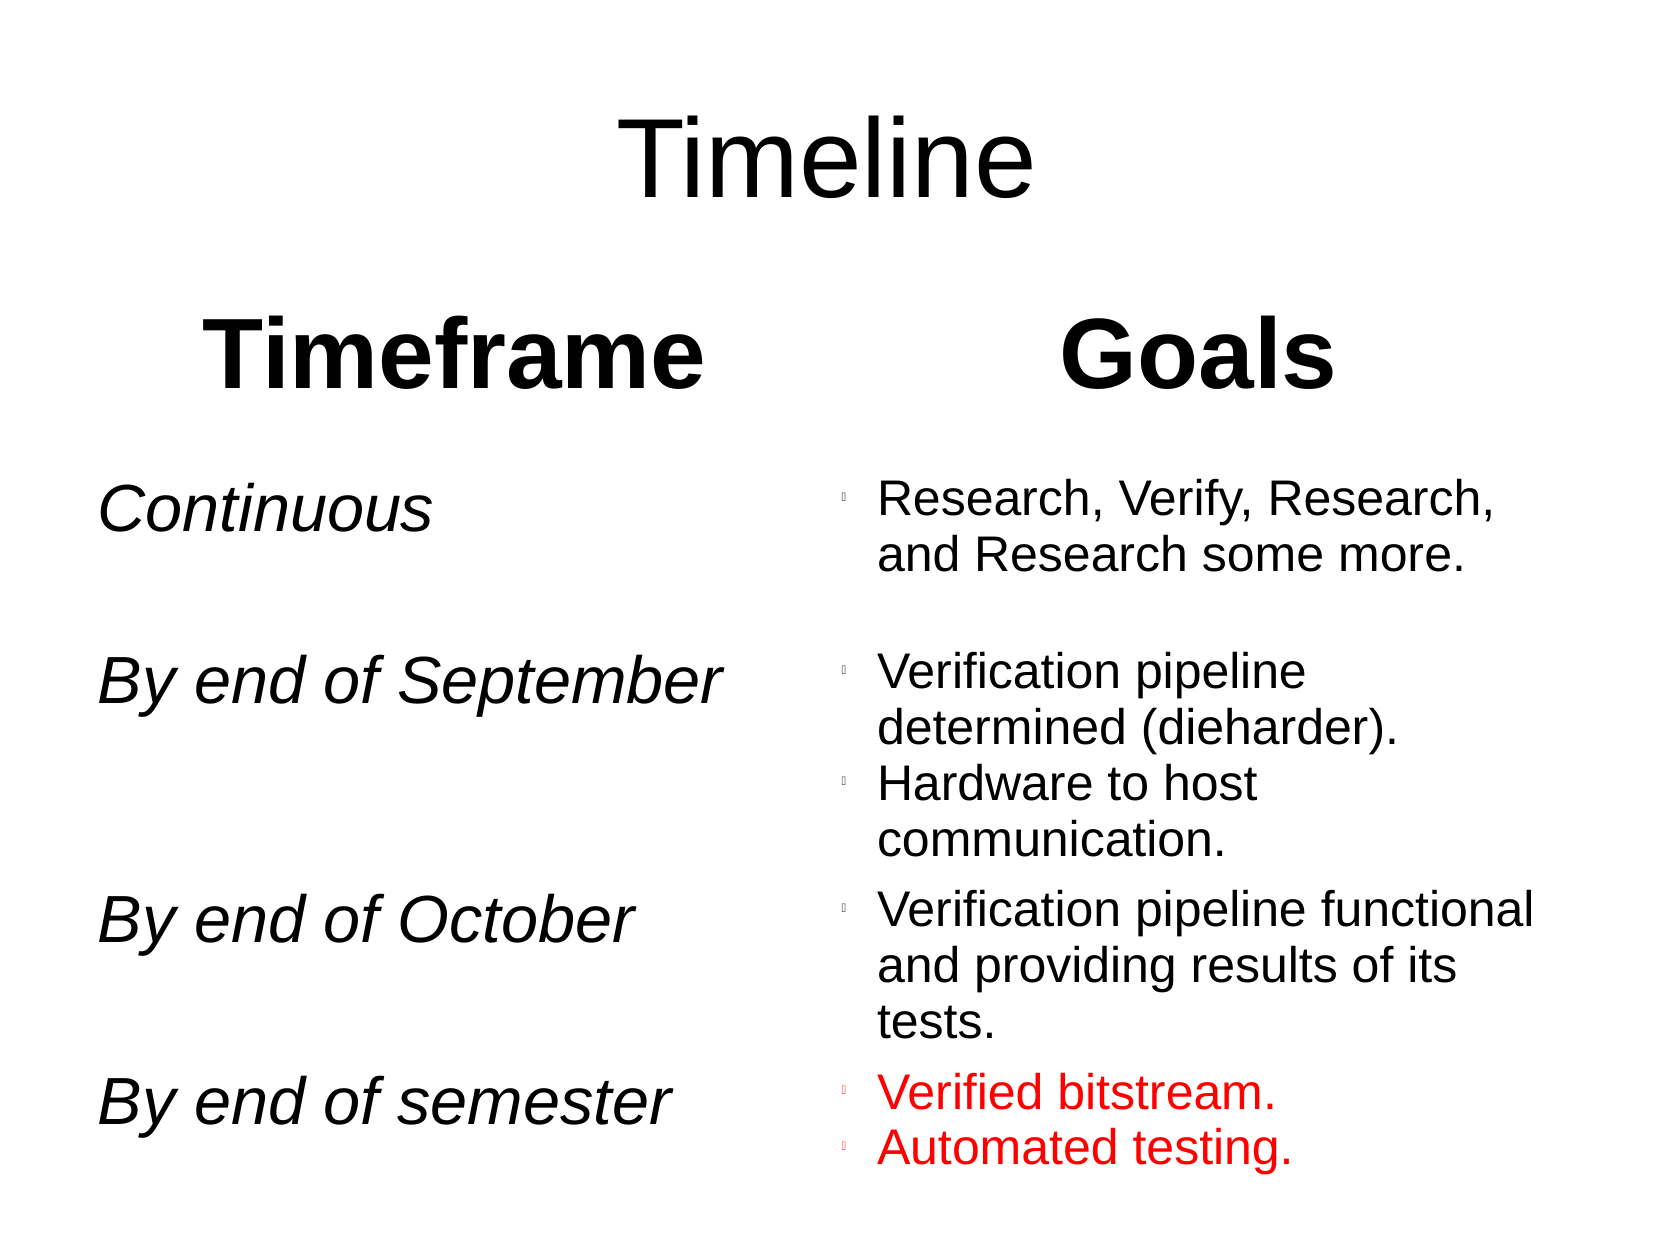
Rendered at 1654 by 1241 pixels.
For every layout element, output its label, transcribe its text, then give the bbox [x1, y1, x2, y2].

table_cell Continuous [83, 463, 827, 636]
table_cell Verification pipeline determined (dieharder). Hardware to host communication. [827, 636, 1571, 874]
table_cell By end of semester [83, 1056, 827, 1230]
table_cell Research, Verify, Research, and Research some more. [827, 463, 1571, 636]
table_header Timeframe [83, 290, 827, 463]
table_header Goals [827, 290, 1571, 463]
table_cell Verification pipeline functional and providing results of its tests. [827, 874, 1571, 1056]
table_cell By end of September [83, 636, 827, 874]
table_cell By end of October [83, 874, 827, 1056]
text_box Timeline [82, 49, 1571, 257]
table_cell Verified bitstream. Automated testing. [827, 1056, 1571, 1230]
